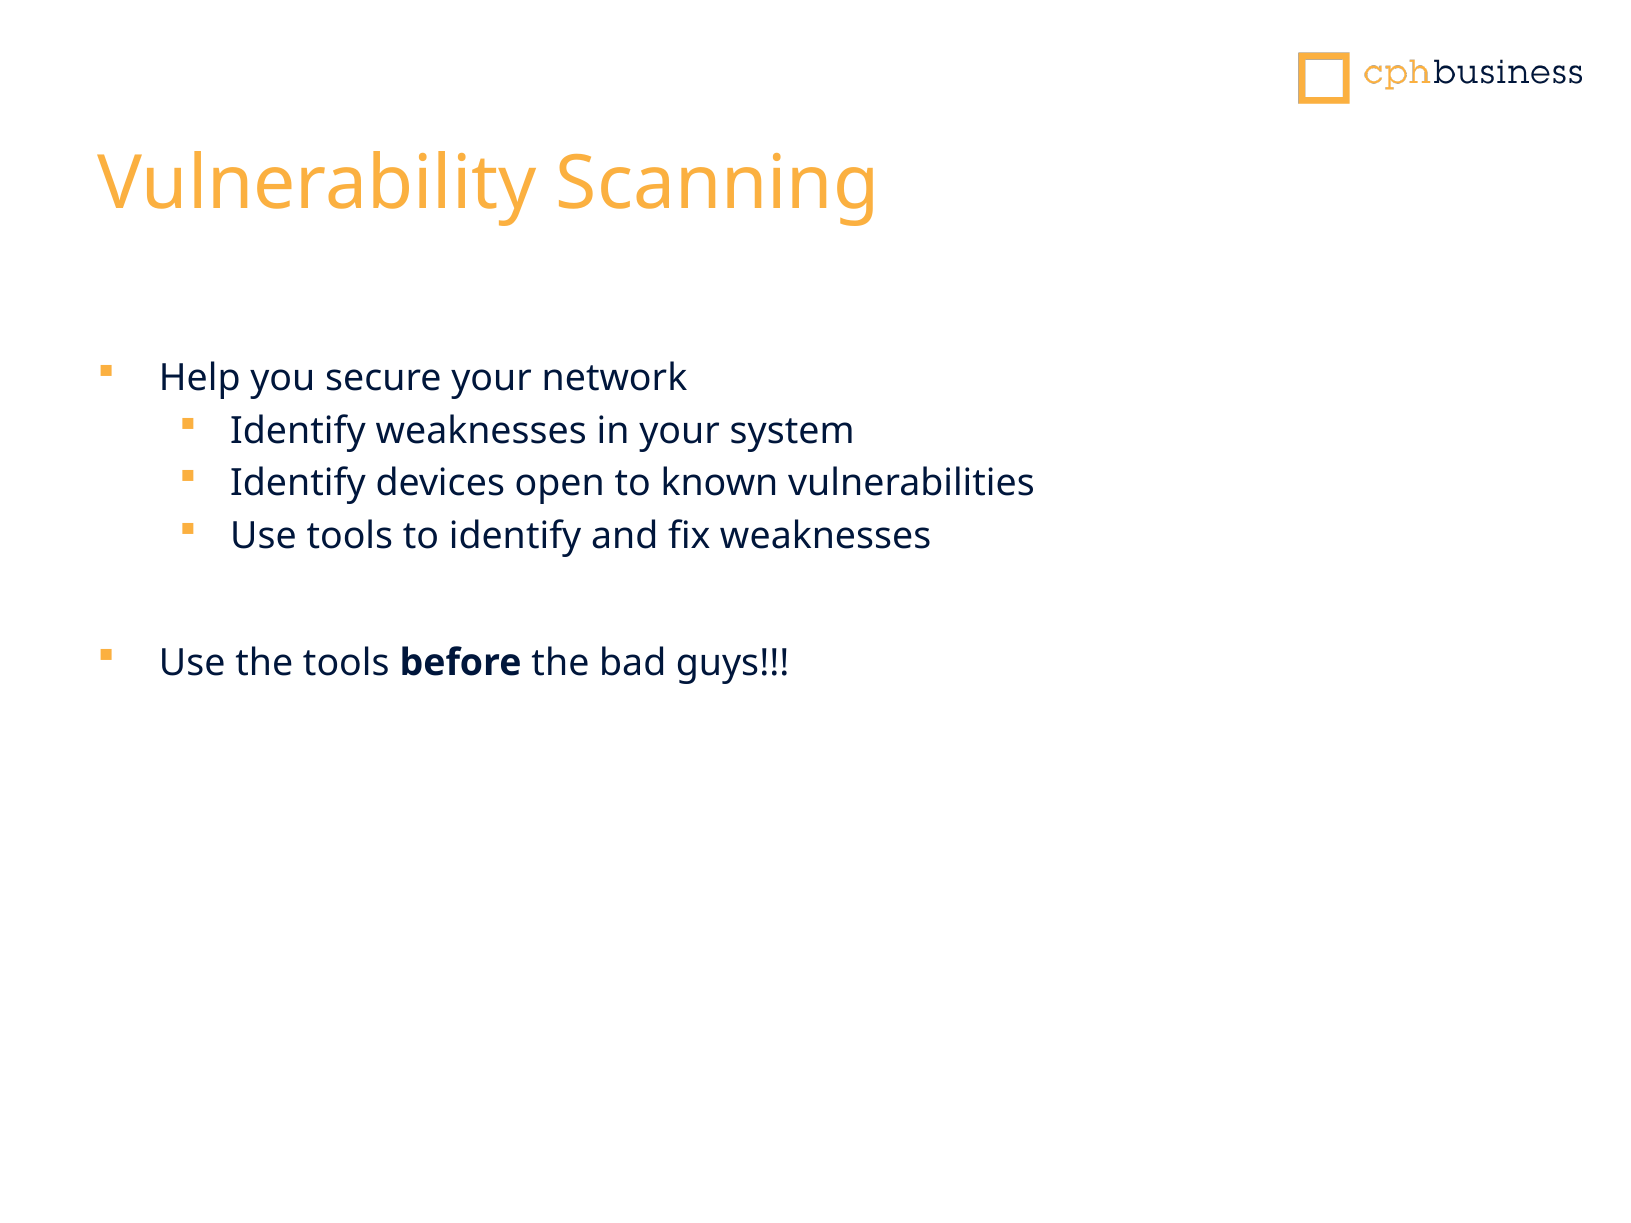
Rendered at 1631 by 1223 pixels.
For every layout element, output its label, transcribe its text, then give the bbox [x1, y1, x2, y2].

picture [1247, 1, 1631, 155]
title Vulnerability Scanning [81, 125, 1549, 330]
list Help you secure your network Identify weaknesses in your system Identify devices open to known vulnerabilities Use tools to identify and fix weaknesses Use the tools before the bad guys!!! [81, 345, 1549, 1128]
